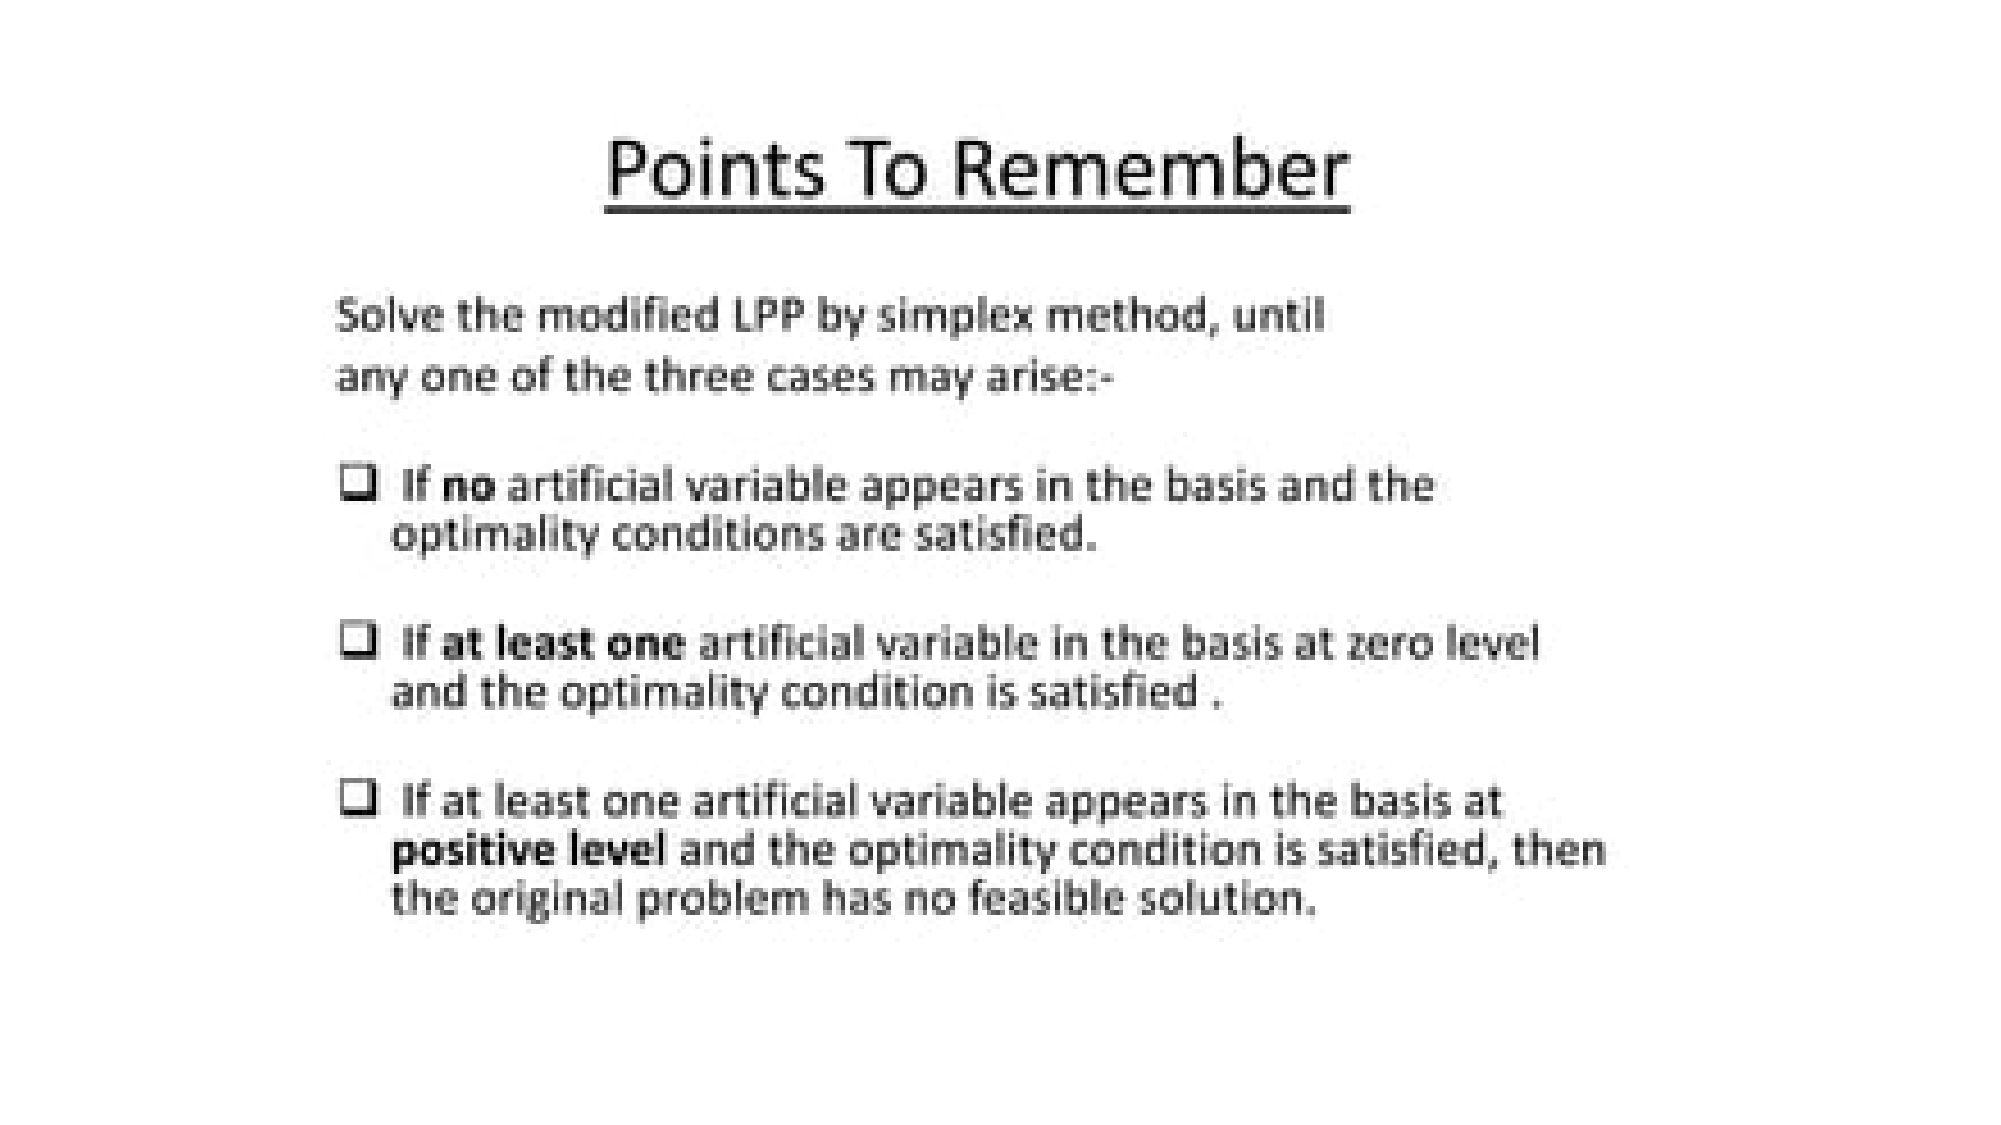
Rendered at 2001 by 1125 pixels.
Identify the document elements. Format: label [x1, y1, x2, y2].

list [249, 32, 1707, 1125]
